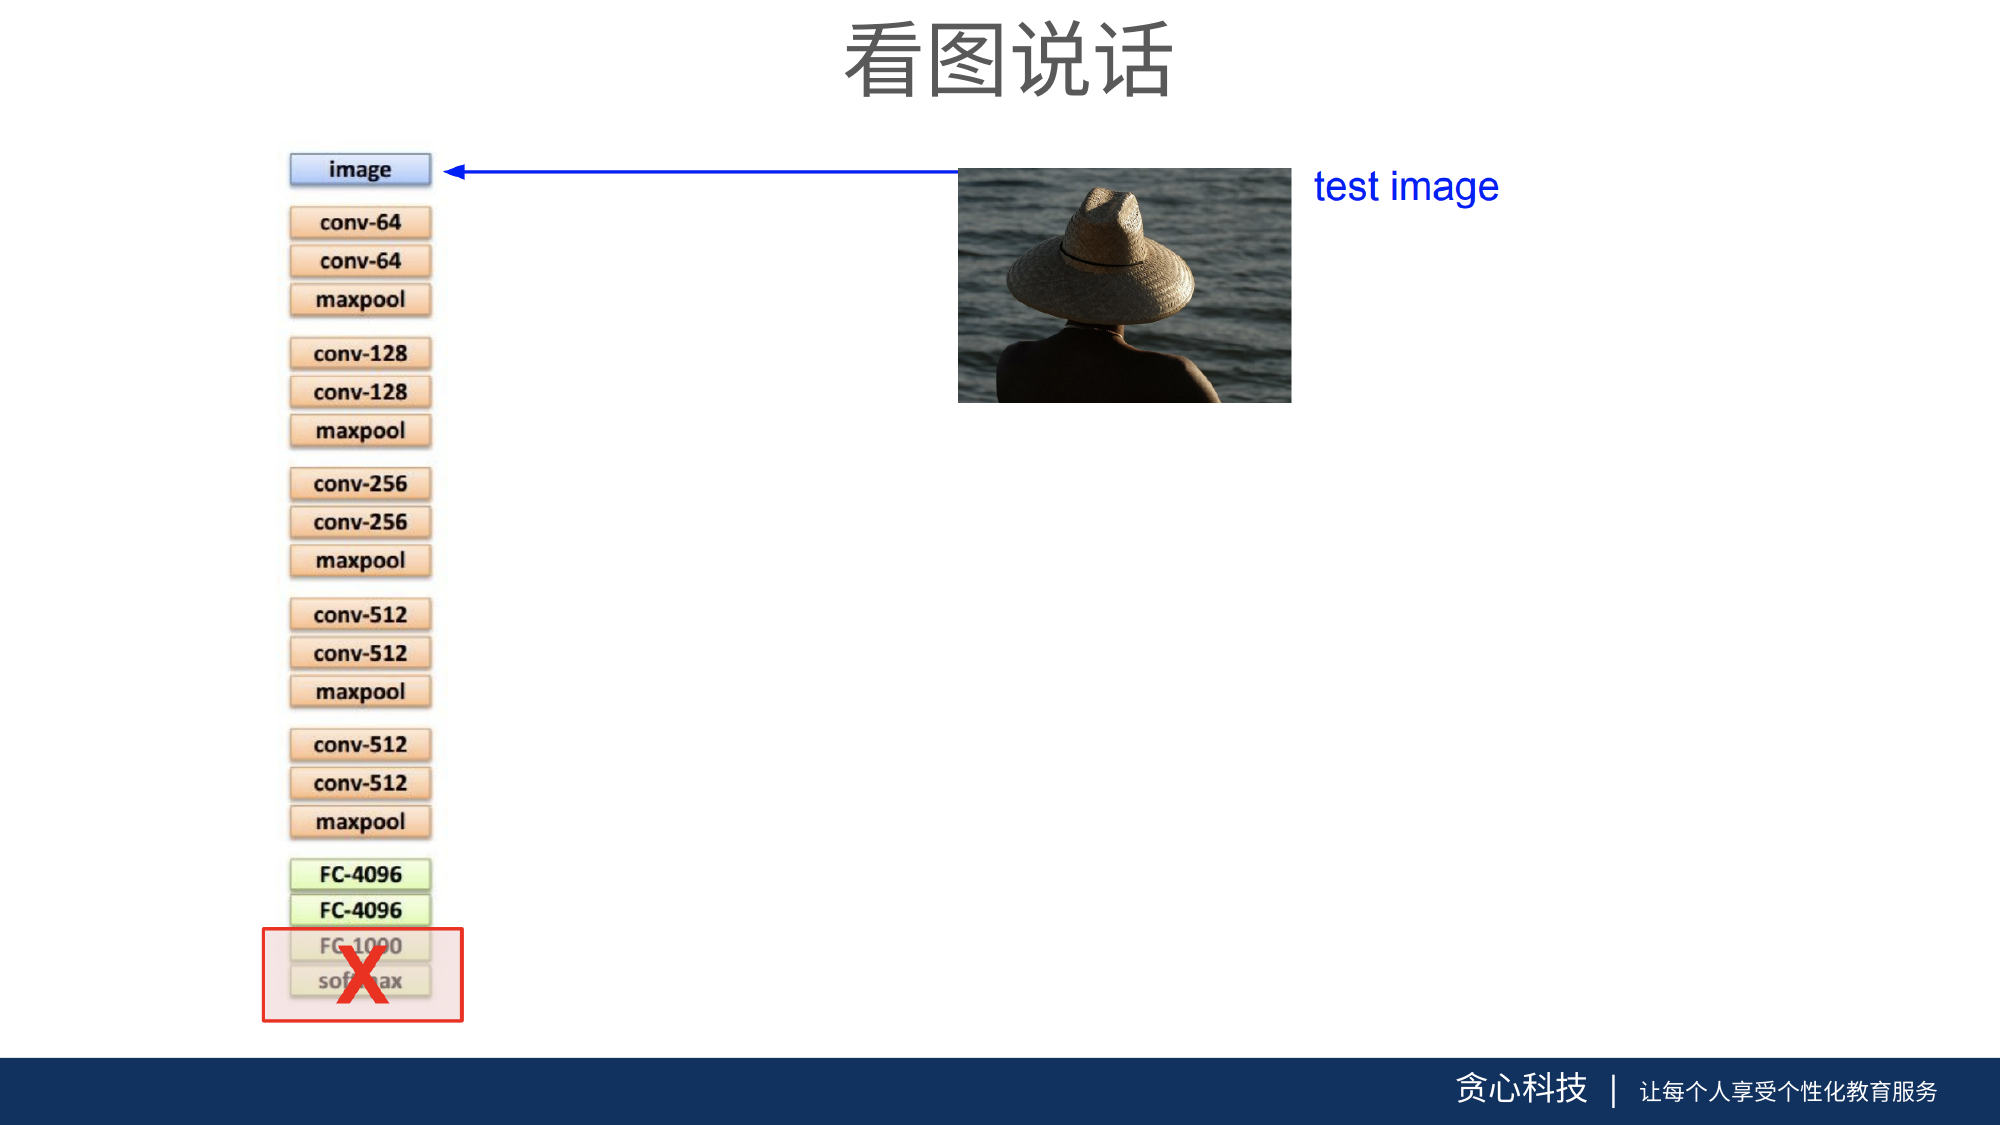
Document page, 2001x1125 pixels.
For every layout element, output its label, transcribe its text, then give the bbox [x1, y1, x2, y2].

text_box 看图说话 [112, 0, 1906, 115]
picture [233, 134, 1786, 1025]
